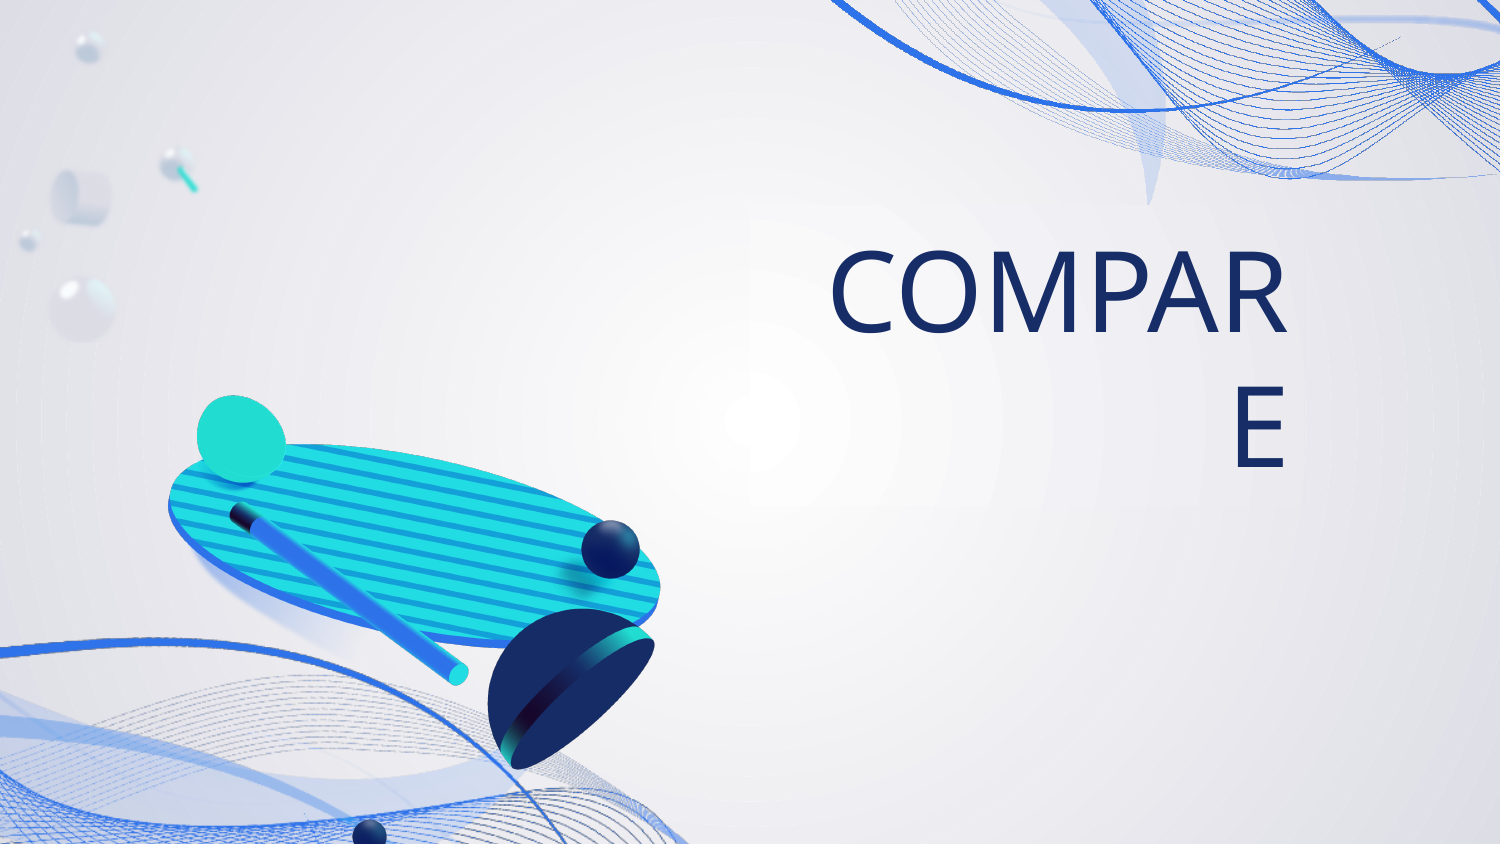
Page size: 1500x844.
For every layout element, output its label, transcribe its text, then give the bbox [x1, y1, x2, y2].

title COMPARE [750, 205, 1305, 506]
picture [0, 15, 770, 844]
picture [293, 0, 1500, 236]
